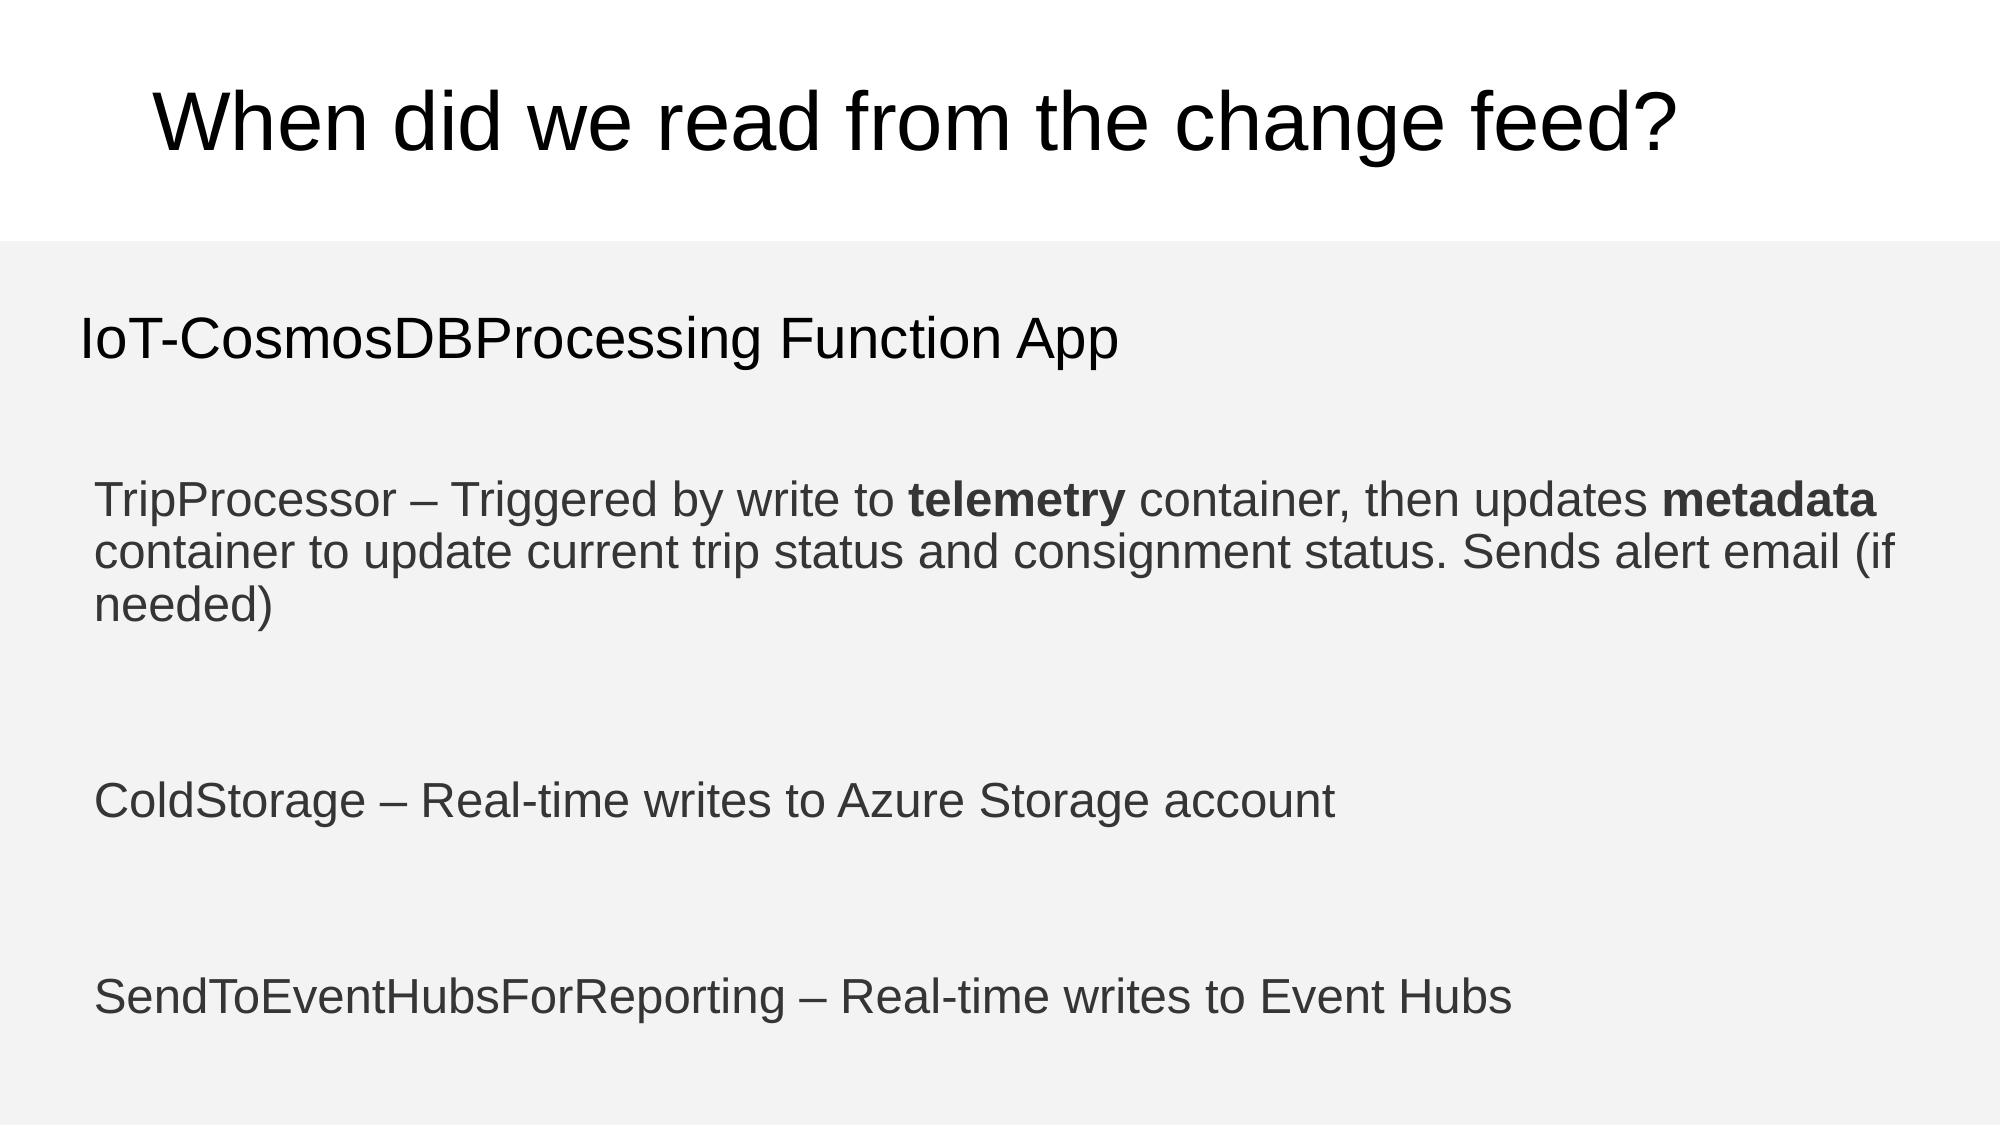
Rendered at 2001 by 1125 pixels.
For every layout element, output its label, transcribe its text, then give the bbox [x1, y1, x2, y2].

title IoT-CosmosDBProcessing Function App [64, 232, 1790, 450]
text_box When did we read from the change feed? [137, 15, 1863, 233]
text_box TripProcessor – Triggered by write to telemetry container, then updates metadata container to update current trip status and consignment status. Sends alert email (if needed) ColdStorage – Real-time writes to Azure Storage account SendToEventHubsForReporting – Real-time writes to Event Hubs [64, 450, 1977, 1048]
